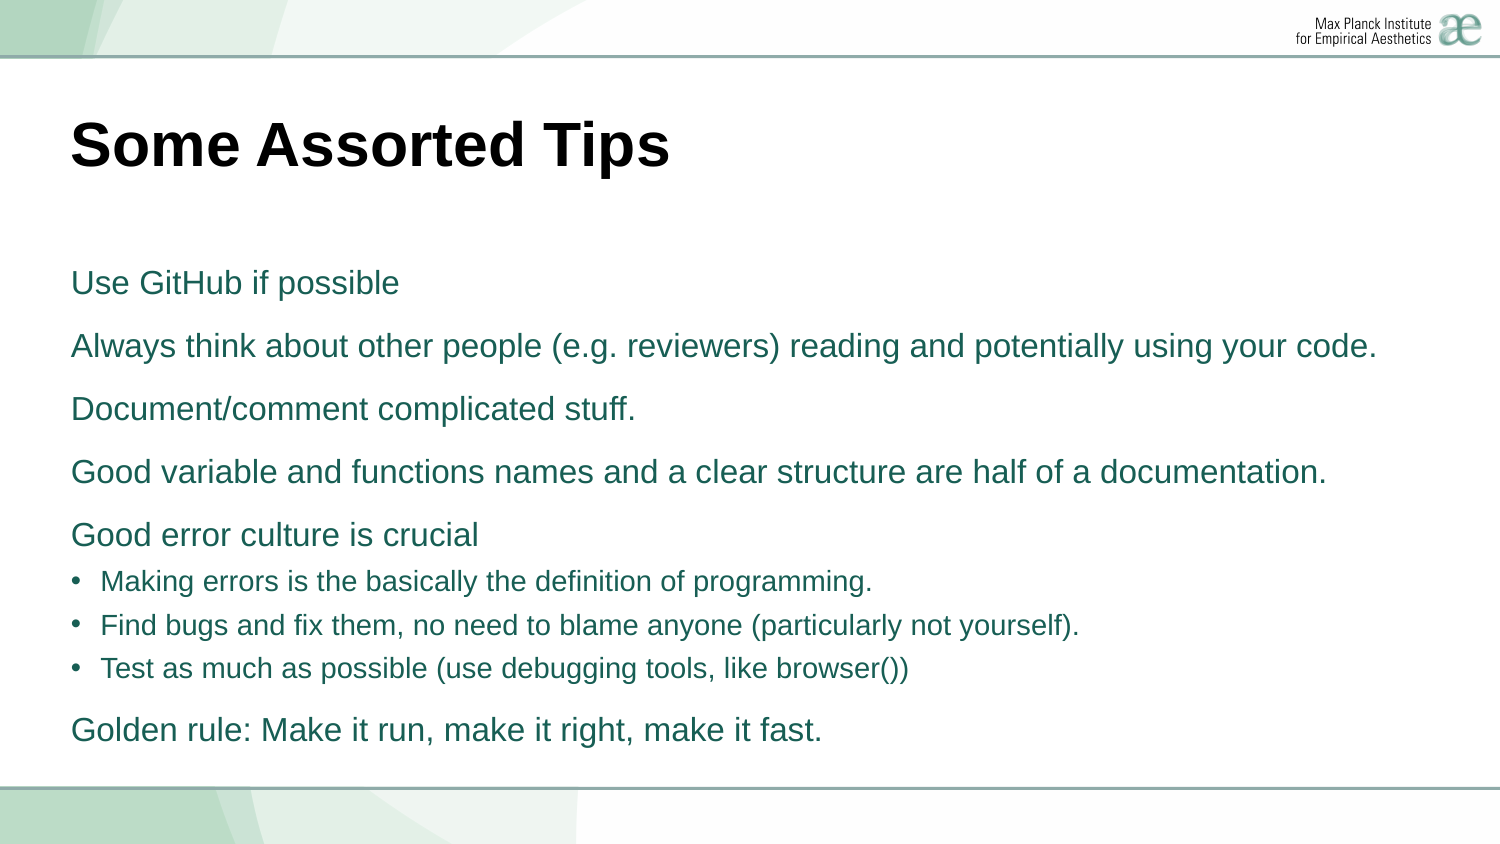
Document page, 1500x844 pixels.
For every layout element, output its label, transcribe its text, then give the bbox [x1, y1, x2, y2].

picture [0, 0, 1500, 55]
title Some Assorted Tips [70, 59, 1430, 207]
picture [0, 790, 1500, 844]
list Use GitHub if possible Always think about other people (e.g. reviewers) reading and potentially using your code. Document/comment complicated stuff. Good variable and functions names and a clear structure are half of a documentation. Good error culture is crucial Making errors is the basically the definition of programming. Find bugs and fix them, no need to blame anyone (particularly not yourself). Test as much as possible (use debugging tools, like browser()) Golden rule: Make it run, make it right, make it fast. [70, 265, 1430, 750]
